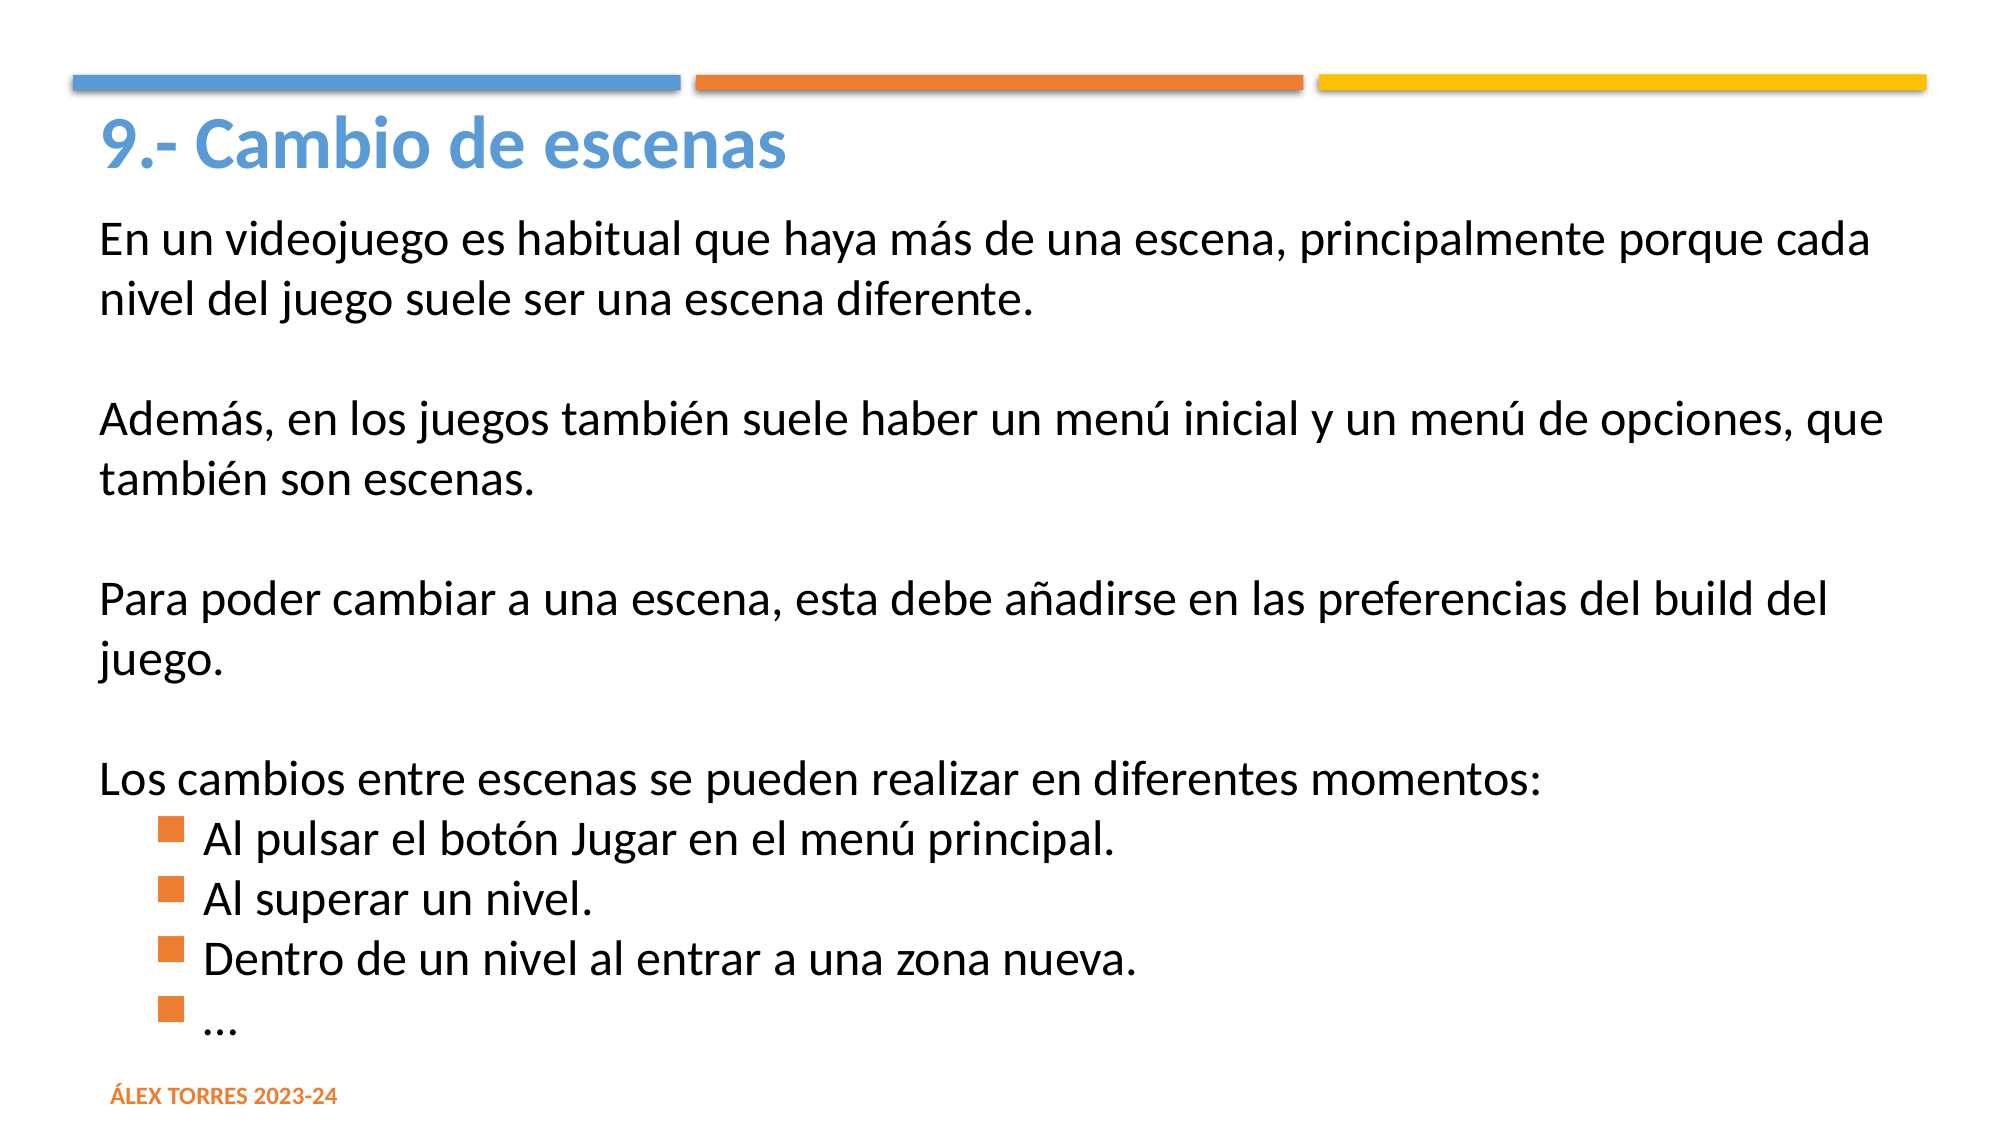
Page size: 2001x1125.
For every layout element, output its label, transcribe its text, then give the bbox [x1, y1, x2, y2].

text_box 9.- Cambio de escenas [85, 78, 1915, 188]
text_box En un videojuego es habitual que haya más de una escena, principalmente porque cada nivel del juego suele ser una escena diferente. Además, en los juegos también suele haber un menú inicial y un menú de opciones, que también son escenas. Para poder cambiar a una escena, esta debe añadirse en las preferencias del build del juego. Los cambios entre escenas se pueden realizar en diferentes momentos: Al pulsar el botón Jugar en el menú principal. Al superar un nivel. Dentro de un nivel al entrar a una zona nueva. … [85, 190, 1915, 1074]
